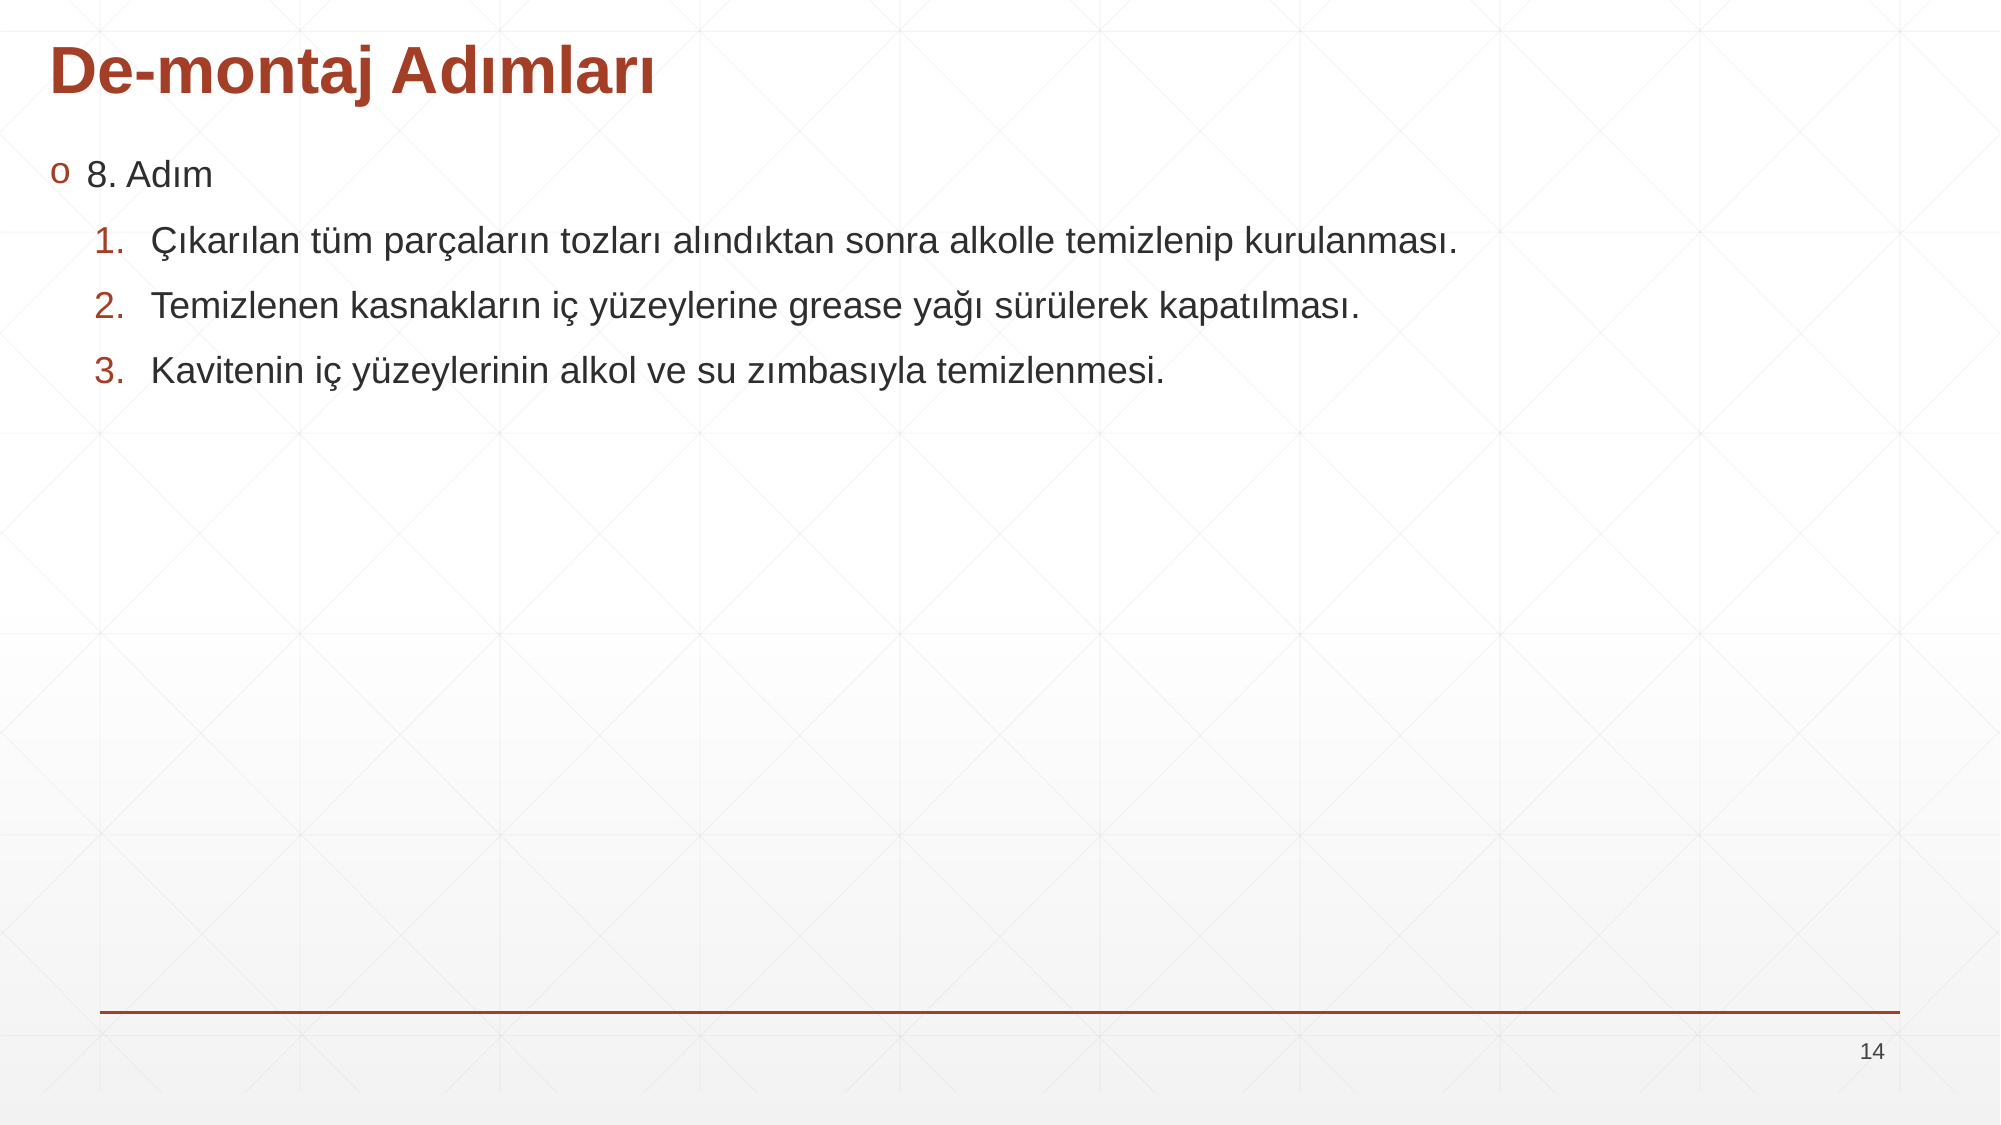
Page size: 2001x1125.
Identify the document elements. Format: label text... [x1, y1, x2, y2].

list 8. Adım Çıkarılan tüm parçaların tozları alındıktan sonra alkolle temizlenip kurulanması. Temizlenen kasnakların iç yüzeylerine grease yağı sürülerek kapatılması. Kavitenin iç yüzeylerinin alkol ve su zımbasıyla temizlenmesi. [34, 147, 1901, 585]
title De-montaj Adımları [34, 28, 1522, 127]
slide_number 14 [1749, 1031, 1901, 1069]
